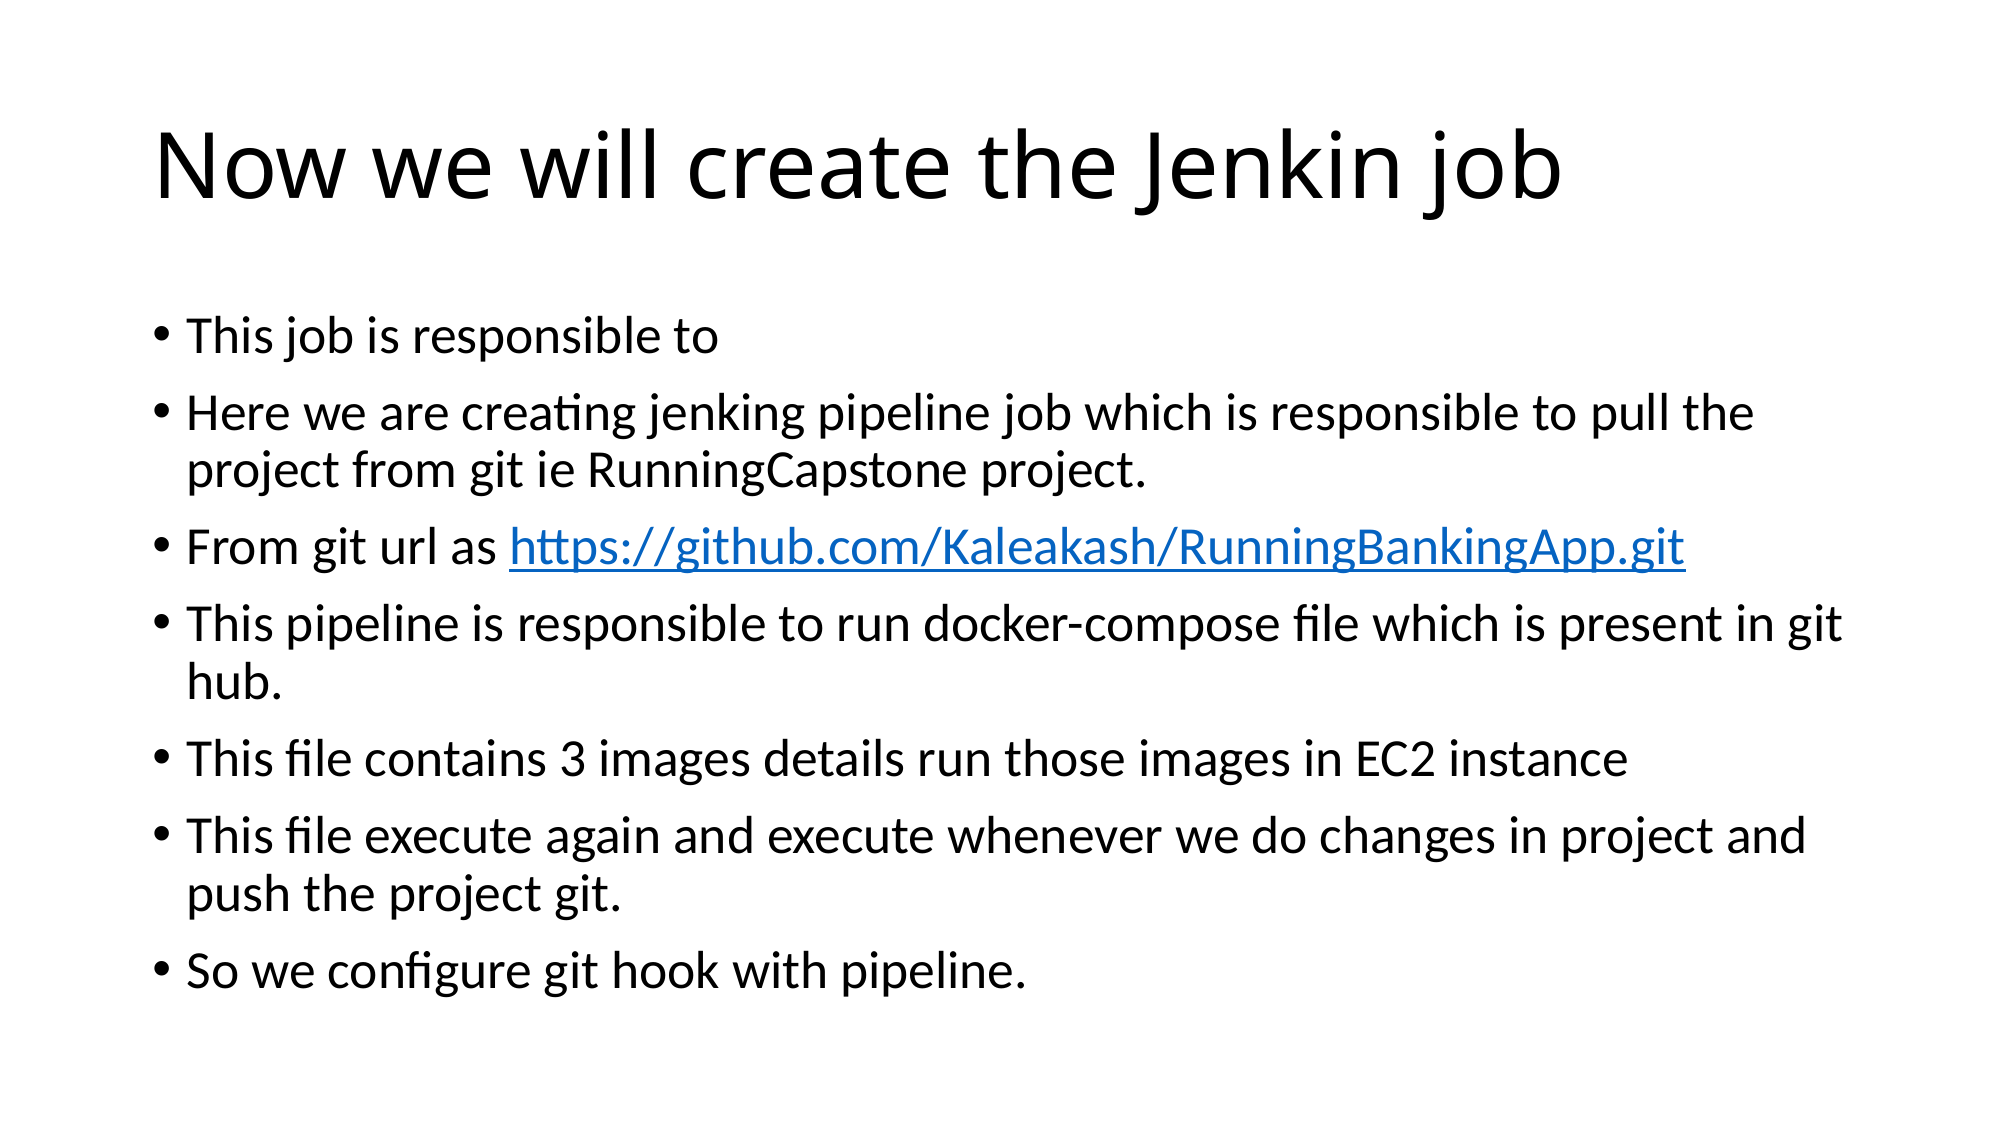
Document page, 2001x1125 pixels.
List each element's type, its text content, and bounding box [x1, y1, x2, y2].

list This job is responsible to Here we are creating jenking pipeline job which is responsible to pull the project from git ie RunningCapstone project. From git url as https://github.com/Kaleakash/RunningBankingApp.git This pipeline is responsible to run docker-compose file which is present in git hub. This file contains 3 images details run those images in EC2 instance This file execute again and execute whenever we do changes in project and push the project git. So we configure git hook with pipeline. [137, 299, 1863, 1014]
title Now we will create the Jenkin job [137, 59, 1863, 278]
